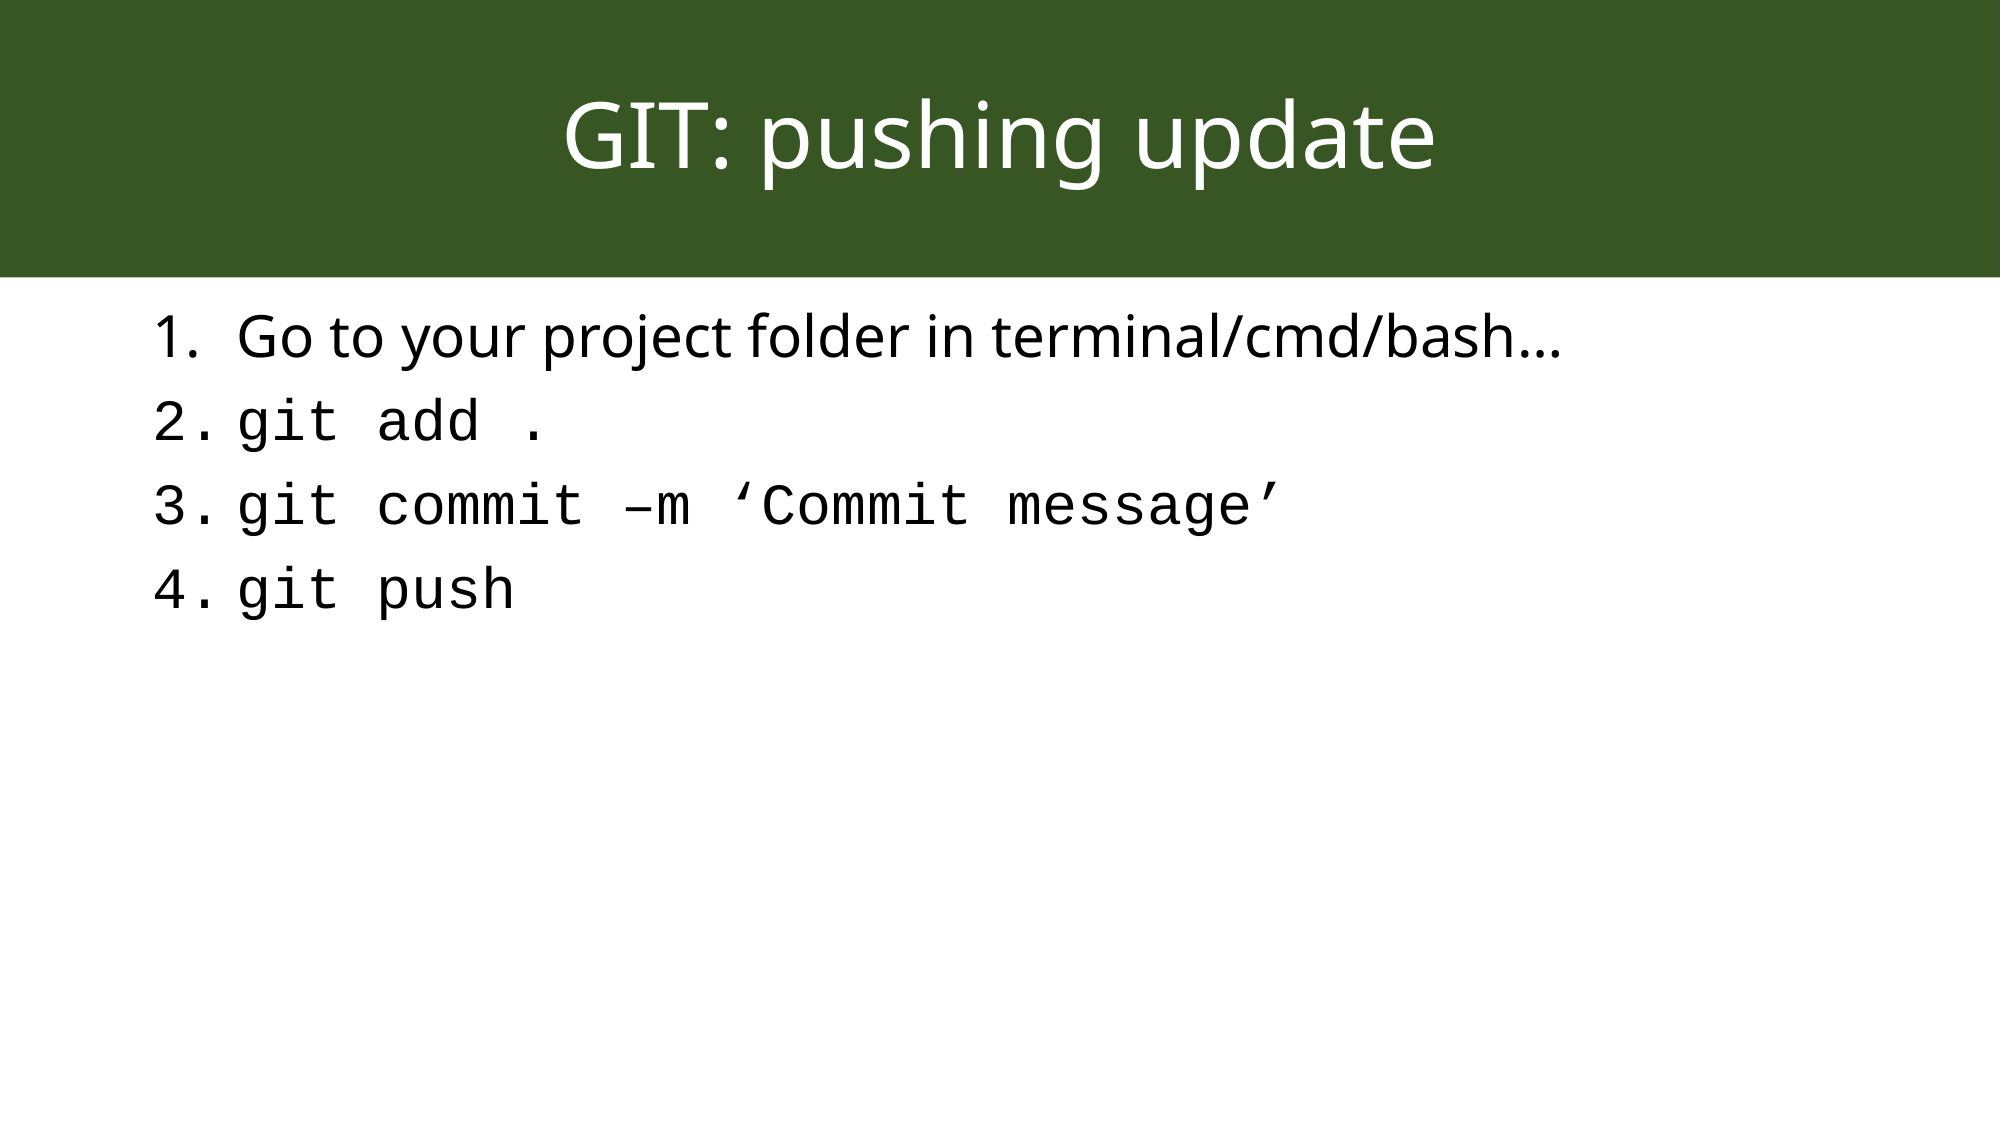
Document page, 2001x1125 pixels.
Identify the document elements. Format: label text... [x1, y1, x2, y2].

list Go to your project folder in terminal/cmd/bash… git add . git commit –m ‘Commit message’ git push [137, 299, 1863, 1014]
title GIT: pushing update [0, 0, 2000, 278]
